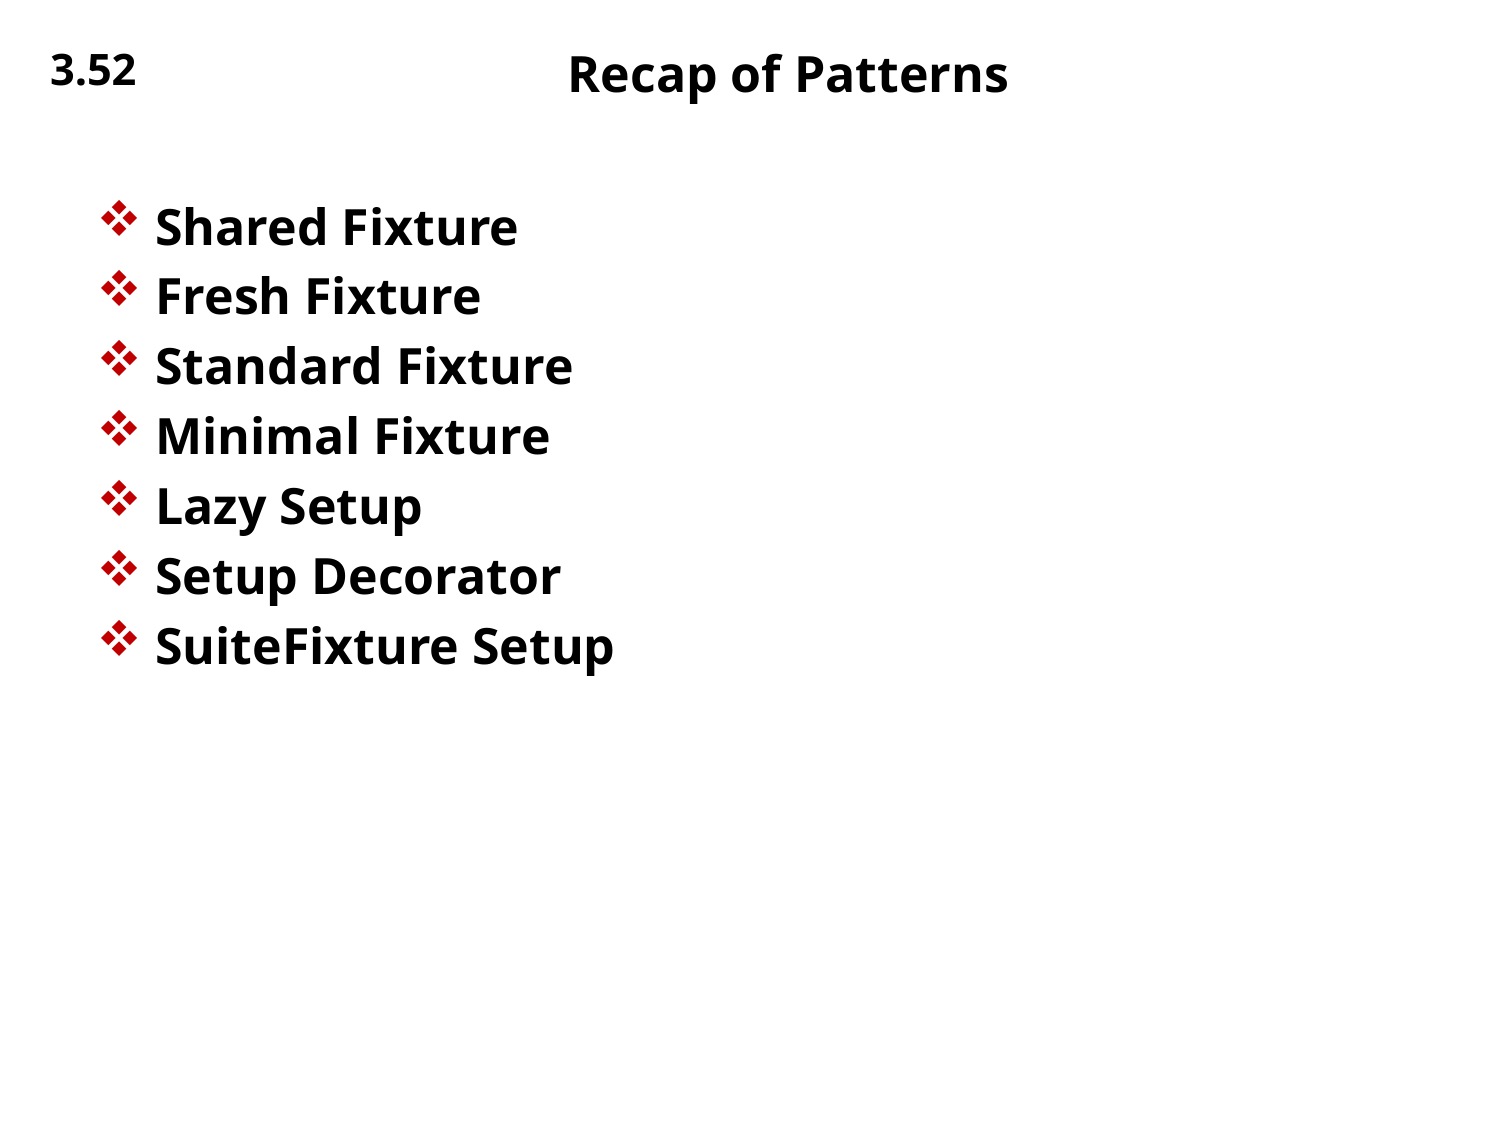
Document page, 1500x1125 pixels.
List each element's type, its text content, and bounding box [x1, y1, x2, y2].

list Shared Fixture Fresh Fixture Standard Fixture Minimal Fixture Lazy Setup Setup Decorator SuiteFixture Setup [82, 187, 1430, 1067]
list 3.52 [35, 35, 153, 106]
title Recap of Patterns [152, 35, 1425, 108]
